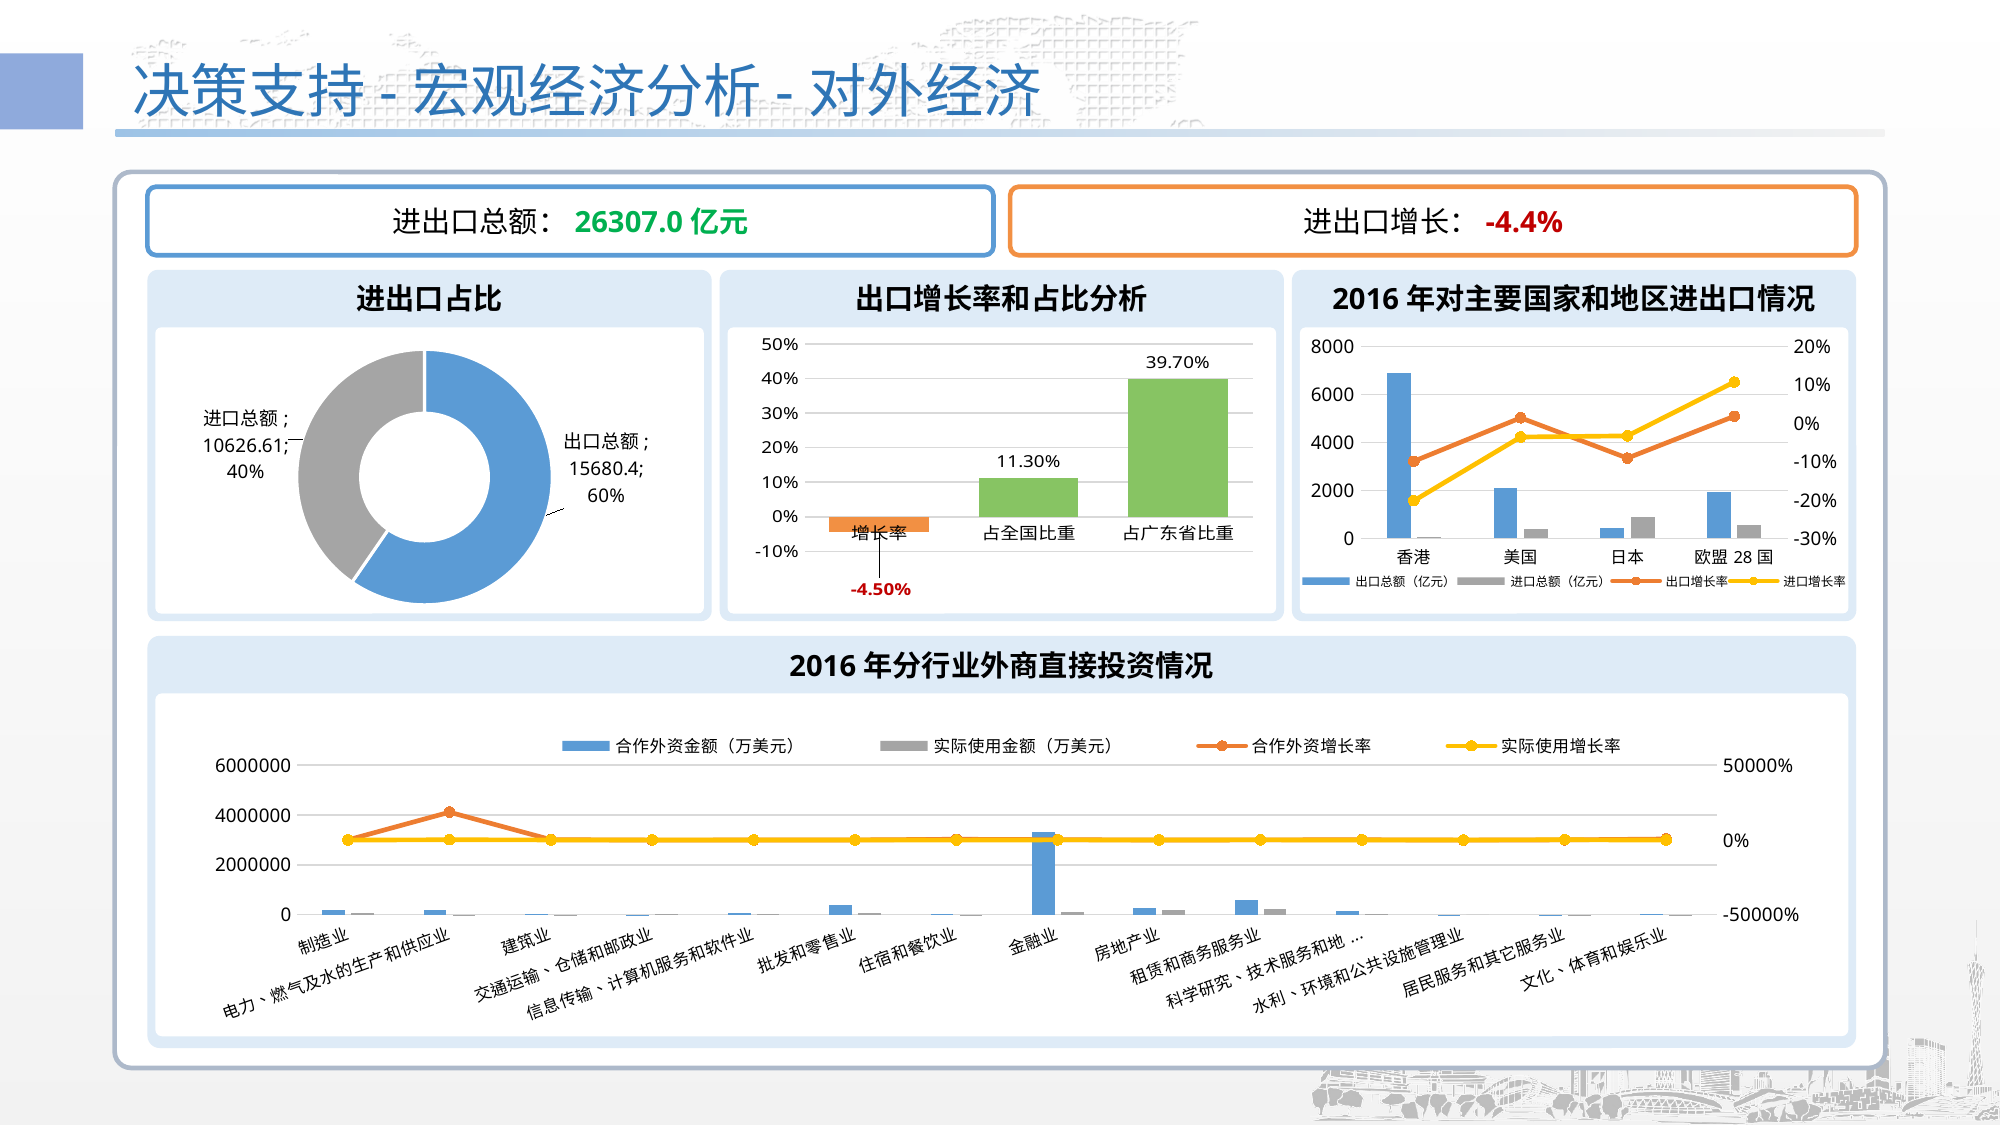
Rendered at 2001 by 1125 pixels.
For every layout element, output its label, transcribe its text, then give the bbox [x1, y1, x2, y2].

title 决策支持-宏观经济分析-对外经济 [117, 54, 1843, 134]
picture [0, 0, 1228, 130]
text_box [114, 171, 1886, 1069]
picture [1310, 920, 2000, 1125]
